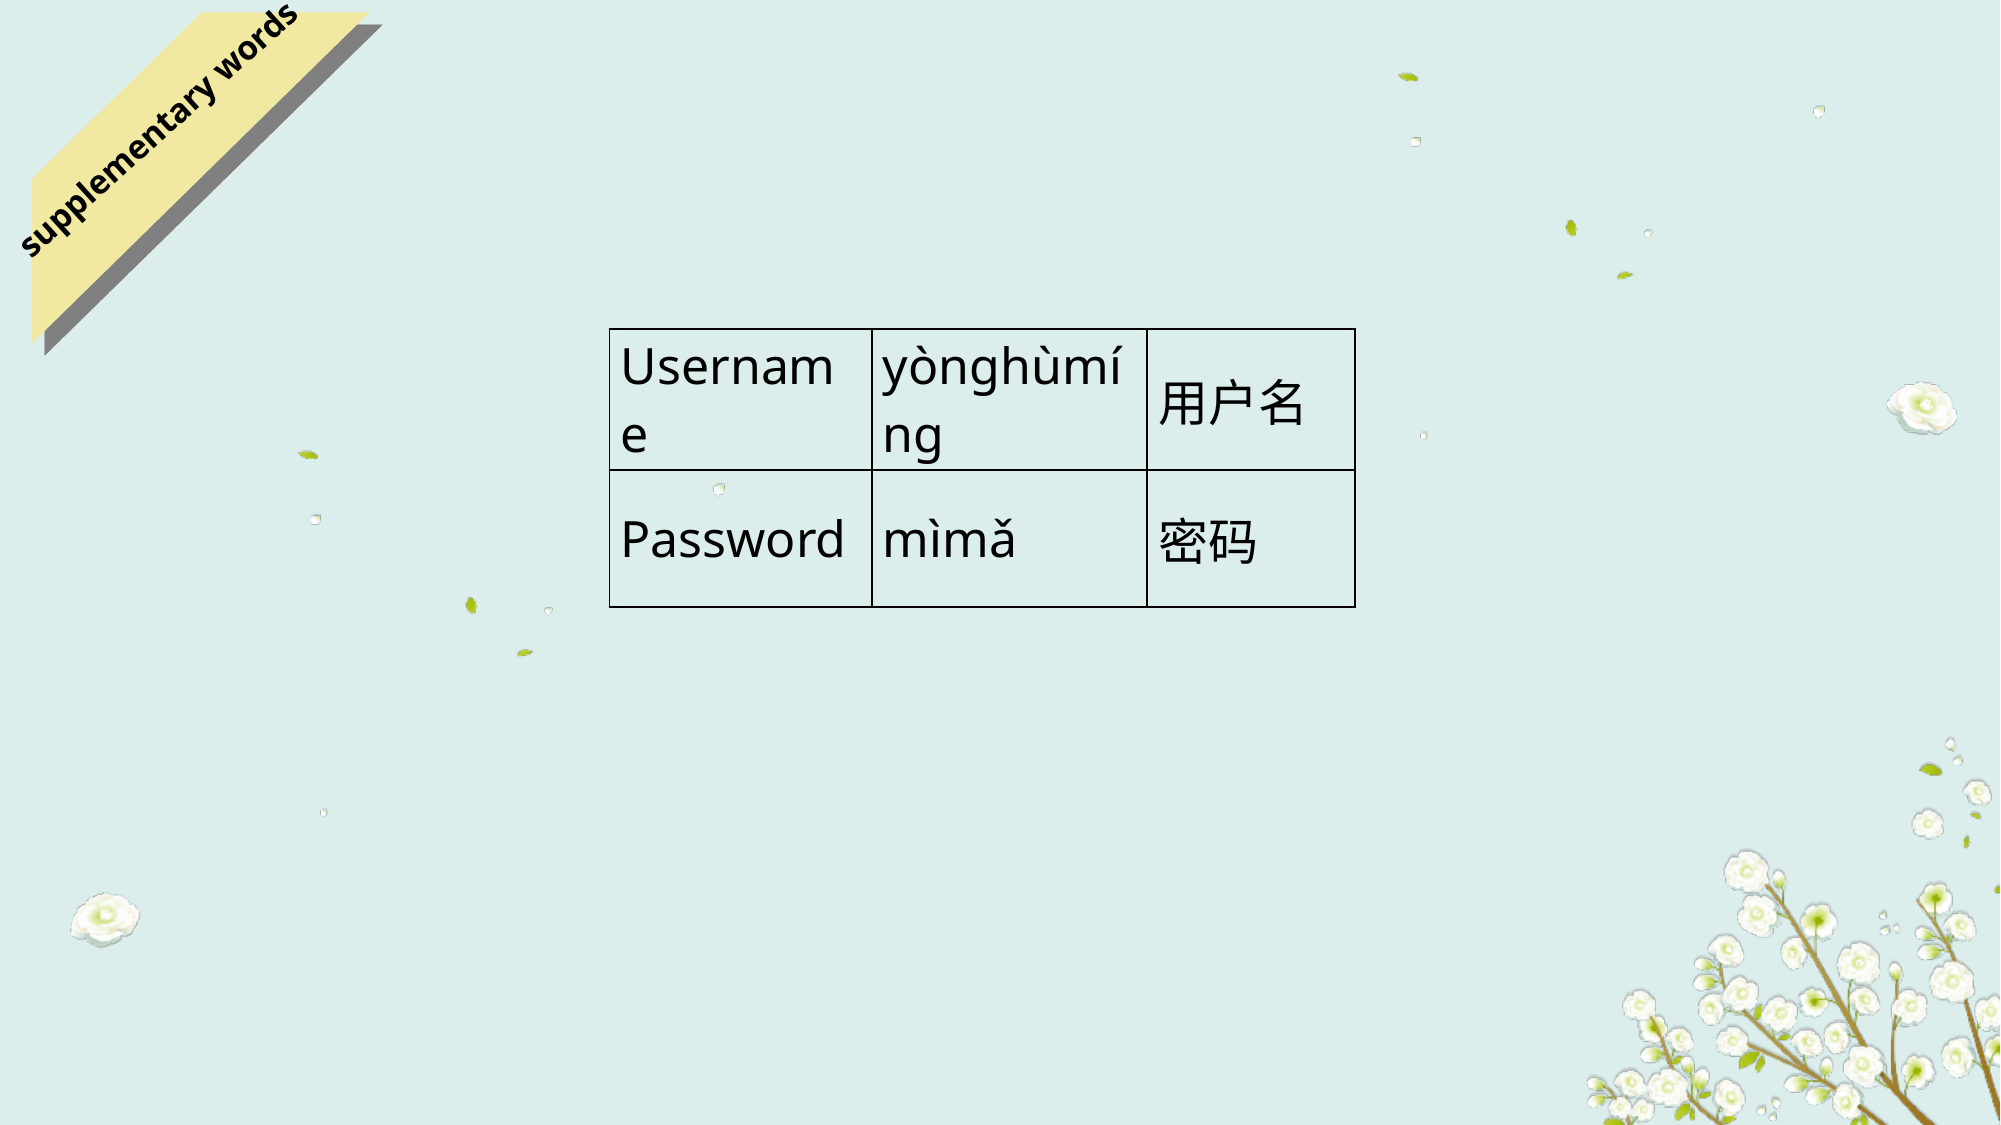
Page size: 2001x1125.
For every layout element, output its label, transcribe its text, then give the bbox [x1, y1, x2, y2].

picture [1522, 667, 2000, 1125]
table_cell 密码 [1148, 471, 1354, 606]
table_cell mìmǎ [873, 471, 1146, 606]
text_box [0, 13, 385, 342]
picture [1219, 31, 1969, 487]
table_header yònghùmíng [873, 330, 1146, 469]
picture [51, 867, 162, 973]
table_cell Password [610, 471, 871, 606]
picture [119, 409, 781, 864]
table_header Username [610, 330, 871, 469]
table_header 用户名 [1148, 330, 1354, 469]
